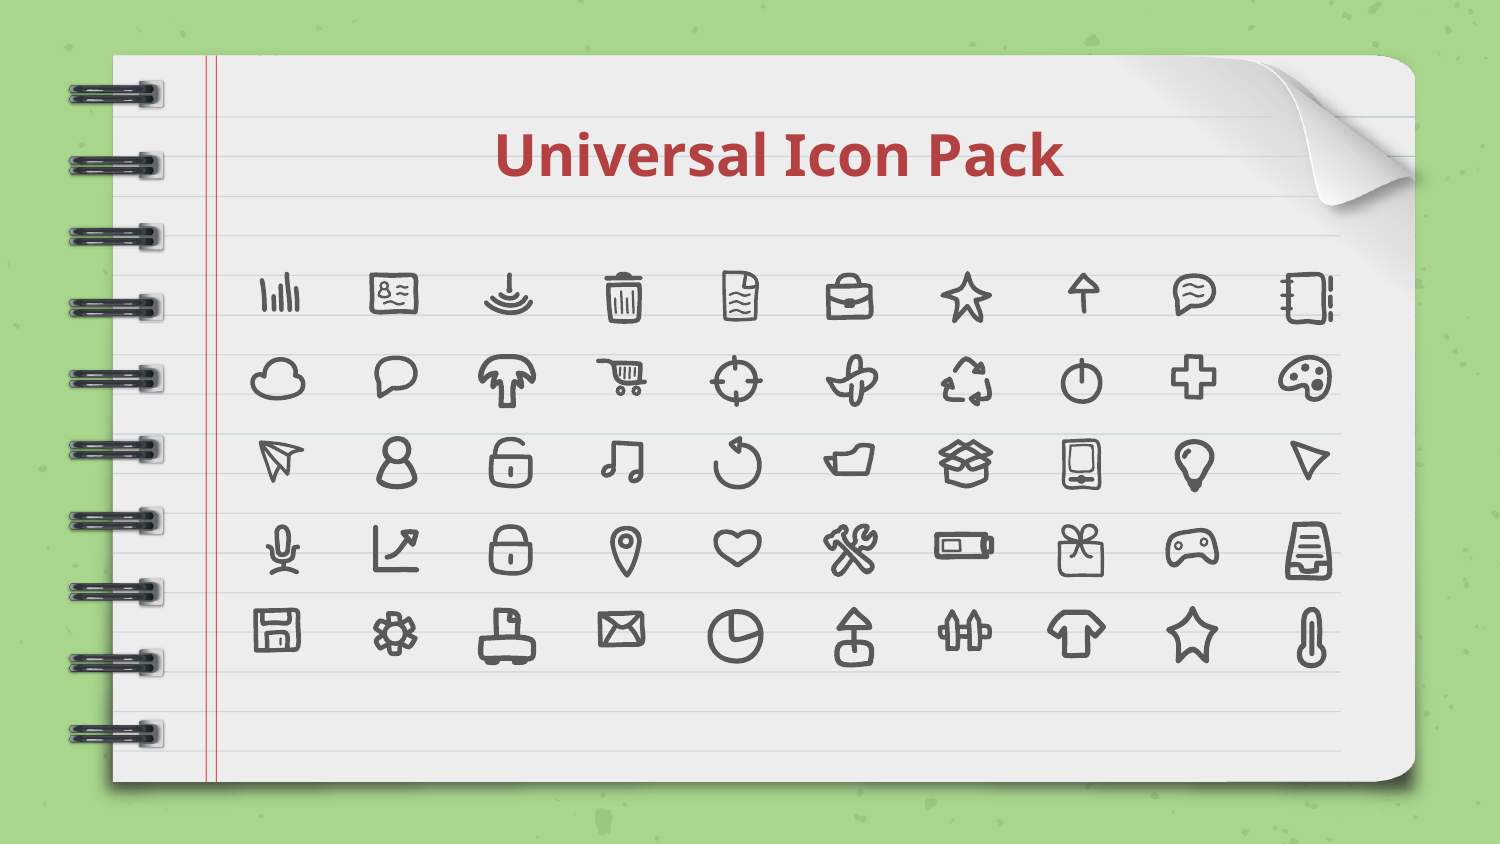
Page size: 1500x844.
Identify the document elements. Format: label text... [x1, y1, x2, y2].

title Universal Icon Pack [292, 116, 1266, 217]
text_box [721, 269, 760, 322]
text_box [367, 272, 421, 315]
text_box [264, 524, 302, 576]
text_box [259, 271, 300, 313]
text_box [1169, 273, 1218, 317]
text_box [1060, 357, 1103, 404]
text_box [372, 524, 421, 573]
picture [63, 22, 1437, 822]
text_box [253, 607, 302, 653]
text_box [486, 523, 534, 576]
text_box [1067, 272, 1100, 314]
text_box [603, 271, 644, 325]
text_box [1284, 521, 1333, 581]
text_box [482, 272, 534, 316]
text_box [372, 611, 418, 657]
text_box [940, 355, 994, 407]
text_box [1276, 354, 1333, 403]
text_box [937, 609, 992, 652]
text_box [1166, 606, 1219, 664]
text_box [1296, 606, 1333, 669]
text_box [376, 436, 418, 490]
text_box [1059, 438, 1103, 491]
text_box [1057, 523, 1105, 578]
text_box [608, 525, 643, 578]
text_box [1173, 438, 1217, 493]
text_box [374, 355, 418, 399]
text_box [478, 354, 537, 409]
text_box [823, 523, 878, 578]
text_box [707, 609, 764, 664]
text_box [825, 272, 874, 321]
text_box [713, 529, 762, 568]
text_box [1290, 440, 1331, 481]
text_box [258, 440, 305, 484]
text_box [486, 436, 534, 489]
text_box [825, 354, 879, 407]
text_box [834, 606, 875, 668]
text_box [709, 354, 763, 407]
text_box [597, 610, 646, 648]
text_box [477, 607, 537, 666]
text_box [1171, 354, 1217, 400]
text_box [601, 440, 644, 484]
text_box [938, 439, 994, 489]
text_box [1046, 609, 1107, 659]
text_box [933, 531, 995, 560]
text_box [595, 358, 648, 397]
text_box [250, 357, 306, 401]
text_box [1279, 271, 1334, 326]
text_box [940, 271, 993, 324]
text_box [1164, 527, 1221, 568]
text_box [713, 436, 762, 490]
text_box [823, 442, 875, 477]
